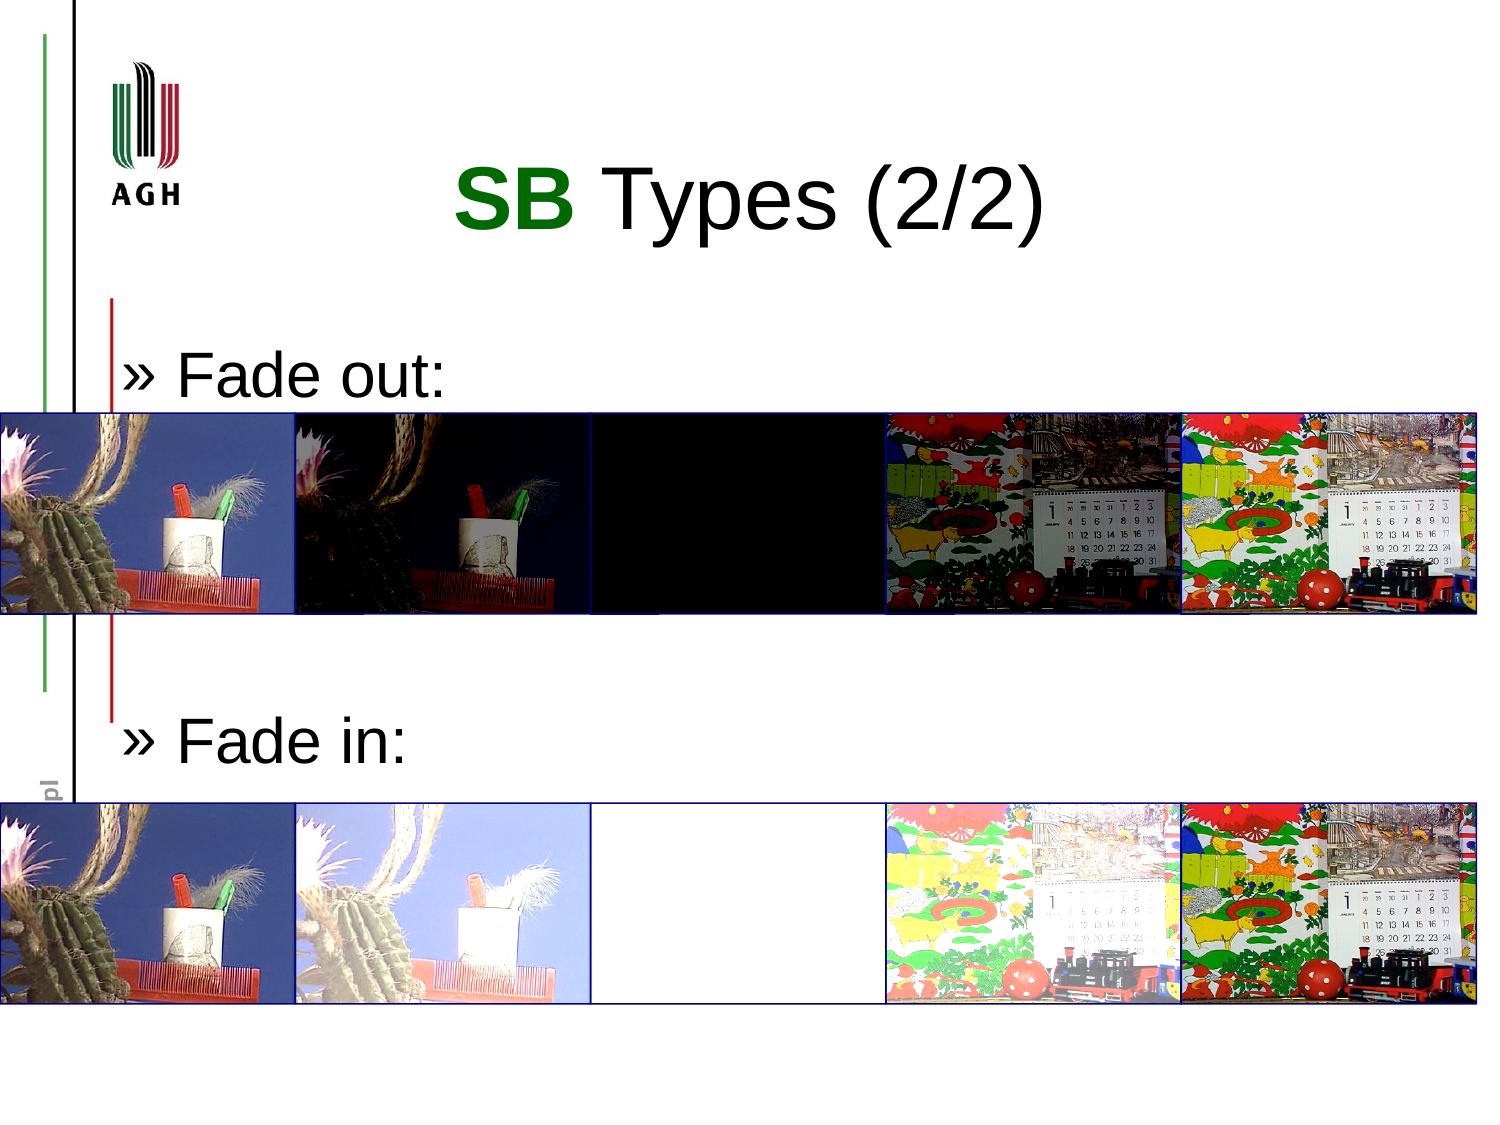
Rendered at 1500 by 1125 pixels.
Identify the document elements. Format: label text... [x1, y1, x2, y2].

title SB Types (2/2)‏ [112, 99, 1389, 288]
picture [0, 0, 1500, 1125]
list Fade out: Fade in: [112, 622, 1389, 801]
list Fade out: Fade in: [112, 325, 1389, 411]
